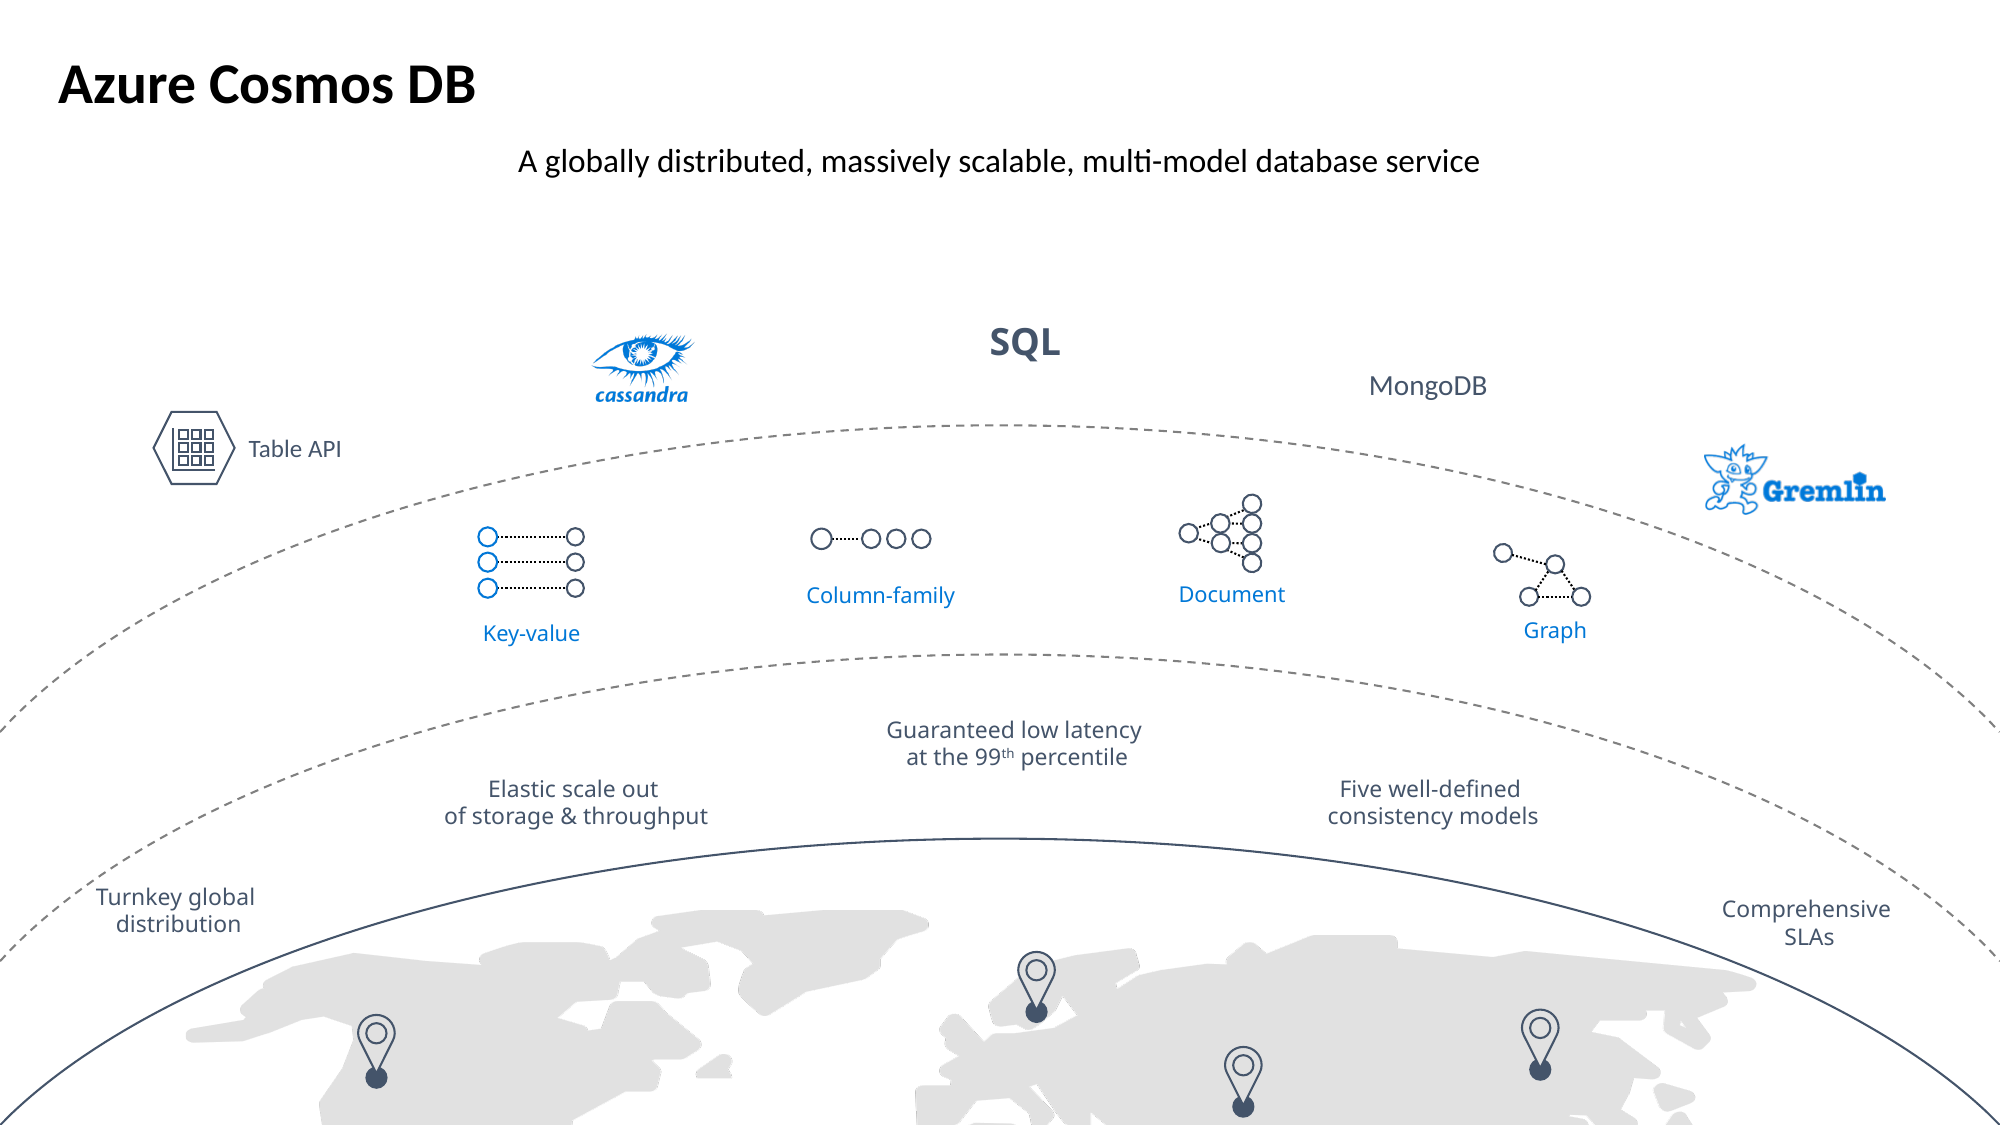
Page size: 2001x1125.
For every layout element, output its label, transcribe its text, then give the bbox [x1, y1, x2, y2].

text_box [0, 883, 185, 962]
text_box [1225, 1046, 1262, 1118]
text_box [358, 1014, 395, 1089]
text_box [1110, 508, 2000, 733]
text_box [511, 655, 1484, 707]
title Azure Cosmos DB [43, 46, 1956, 194]
text_box MongoDB [1334, 358, 1522, 409]
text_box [153, 411, 366, 485]
text_box [0, 996, 185, 1125]
picture [185, 958, 1814, 1125]
picture [1704, 443, 1886, 515]
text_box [1018, 951, 1055, 1024]
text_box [1521, 1009, 1559, 1081]
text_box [467, 494, 1602, 655]
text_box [87, 707, 1906, 958]
picture [591, 333, 695, 403]
text_box [1814, 878, 2000, 962]
text_box SQL [959, 310, 1092, 370]
text_box [0, 424, 1552, 733]
text_box [1814, 996, 2000, 1125]
text_box A globally distributed, massively scalable, multi-model database service [451, 131, 1549, 187]
